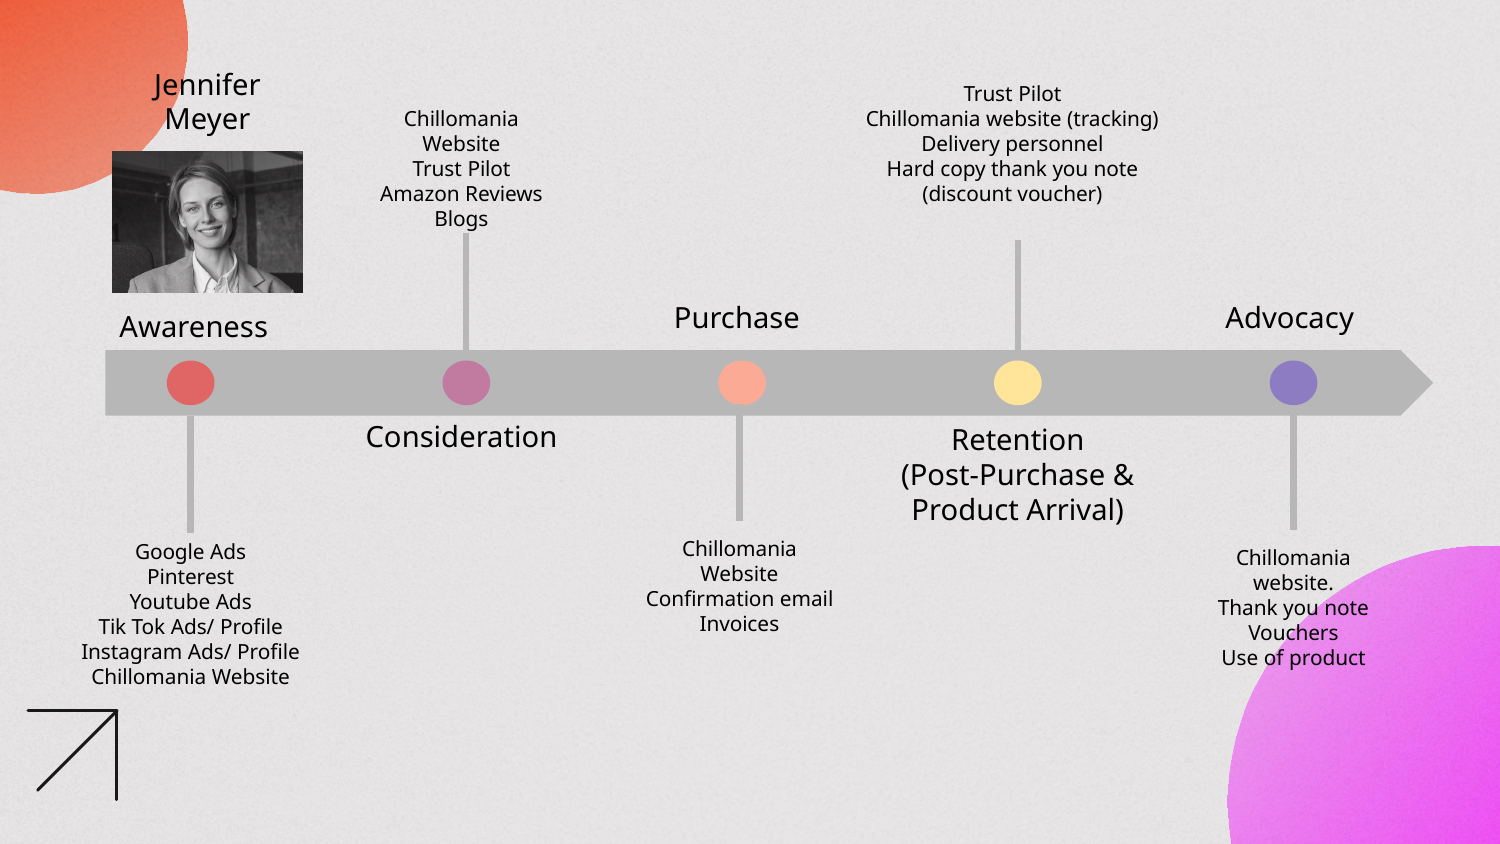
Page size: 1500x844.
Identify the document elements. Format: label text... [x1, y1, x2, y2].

text_box Trust Pilot Chillomania website (tracking) Delivery personnel Hard copy thank you note (discount voucher) [844, 65, 1180, 221]
text_box [718, 360, 766, 406]
text_box [166, 360, 215, 406]
text_box Jennifer Meyer [116, 50, 298, 150]
text_box Consideration [350, 403, 578, 469]
text_box [105, 350, 1015, 416]
text_box [994, 360, 1042, 406]
text_box Chillomania Website Confirmation email Invoices [625, 521, 854, 651]
text_box [442, 360, 491, 403]
text_box Google Ads Pinterest Youtube Ads Tik Tok Ads/ Profile Instagram Ads/ Profile Chillomania Website [57, 523, 325, 704]
picture [0, 0, 1500, 844]
text_box Retention (Post-Purchase & Product Arrival) [884, 406, 1152, 542]
text_box Purchase [659, 284, 826, 350]
text_box [1269, 360, 1318, 406]
text_box Chillomania Website Trust Pilot Amazon Reviews Blogs [347, 91, 576, 246]
text_box Chillomania website. Thank you note Vouchers Use of product [1179, 530, 1408, 685]
text_box [1021, 350, 1434, 416]
text_box Awareness [104, 293, 286, 359]
text_box Advocacy [1210, 284, 1377, 350]
